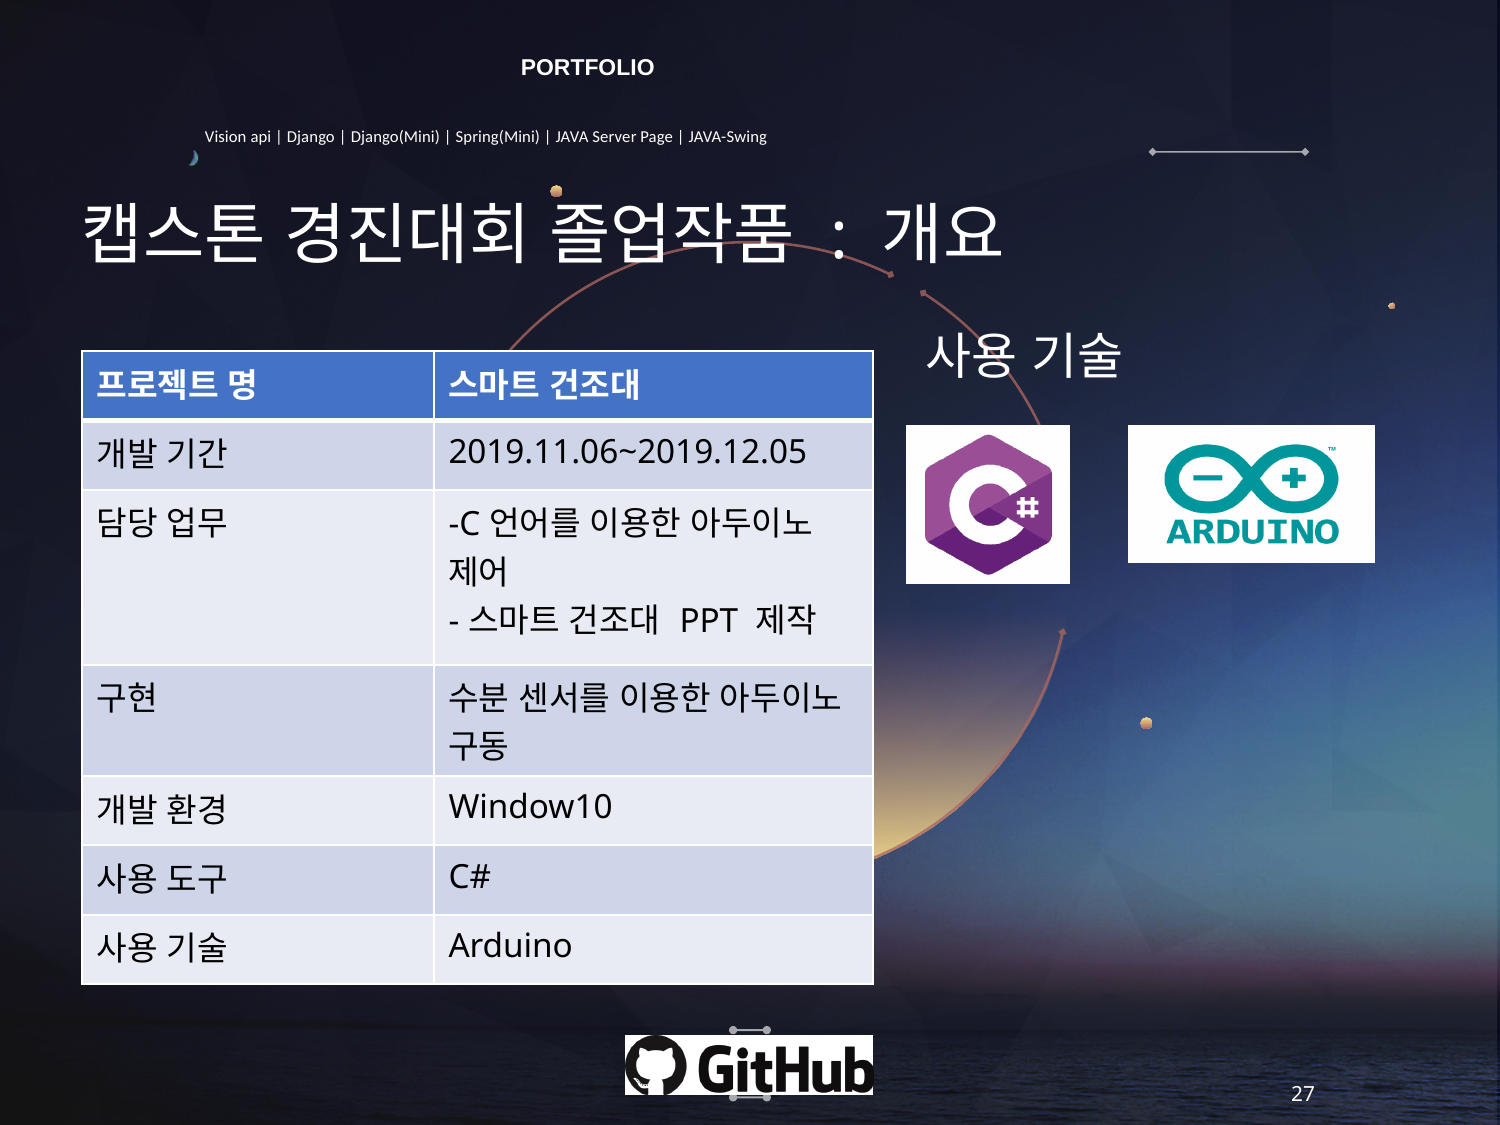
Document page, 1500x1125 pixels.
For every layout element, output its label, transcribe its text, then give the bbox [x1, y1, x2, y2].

text_box 캡스톤 경진대회 졸업작품 : 개요 [81, 192, 1128, 299]
table_cell 수분 센서를 이용한 아두이노 구동 [435, 666, 872, 775]
text_box 27 [1249, 1078, 1330, 1112]
table_cell Arduino [435, 916, 872, 983]
table_cell 사용 기술 [83, 916, 433, 983]
text_box 사용 기술 [925, 324, 1161, 378]
table_cell 개발 기간 [83, 423, 433, 489]
table_cell 담당 업무 [83, 491, 433, 664]
table_cell Window10 [435, 777, 872, 844]
table_cell 구현 [83, 666, 433, 775]
table_header 프로젝트 명 [83, 352, 433, 418]
picture [0, 0, 1500, 1125]
table_cell 개발 환경 [83, 777, 433, 844]
table_cell 사용 도구 [83, 846, 433, 914]
table_cell 2019.11.06~2019.12.05 [435, 423, 872, 489]
title PORTFOLIO [505, 18, 995, 114]
table_cell -C언어를 이용한 아두이노 제어 -스마트 건조대 PPT 제작 [435, 491, 872, 664]
table_cell C# [435, 846, 872, 914]
text_box Vision api | Django | Django(Mini) | Spring(Mini) | JAVA Server Page | JAVA-Swing [186, 120, 1316, 152]
table_header 스마트 건조대 [435, 352, 872, 418]
